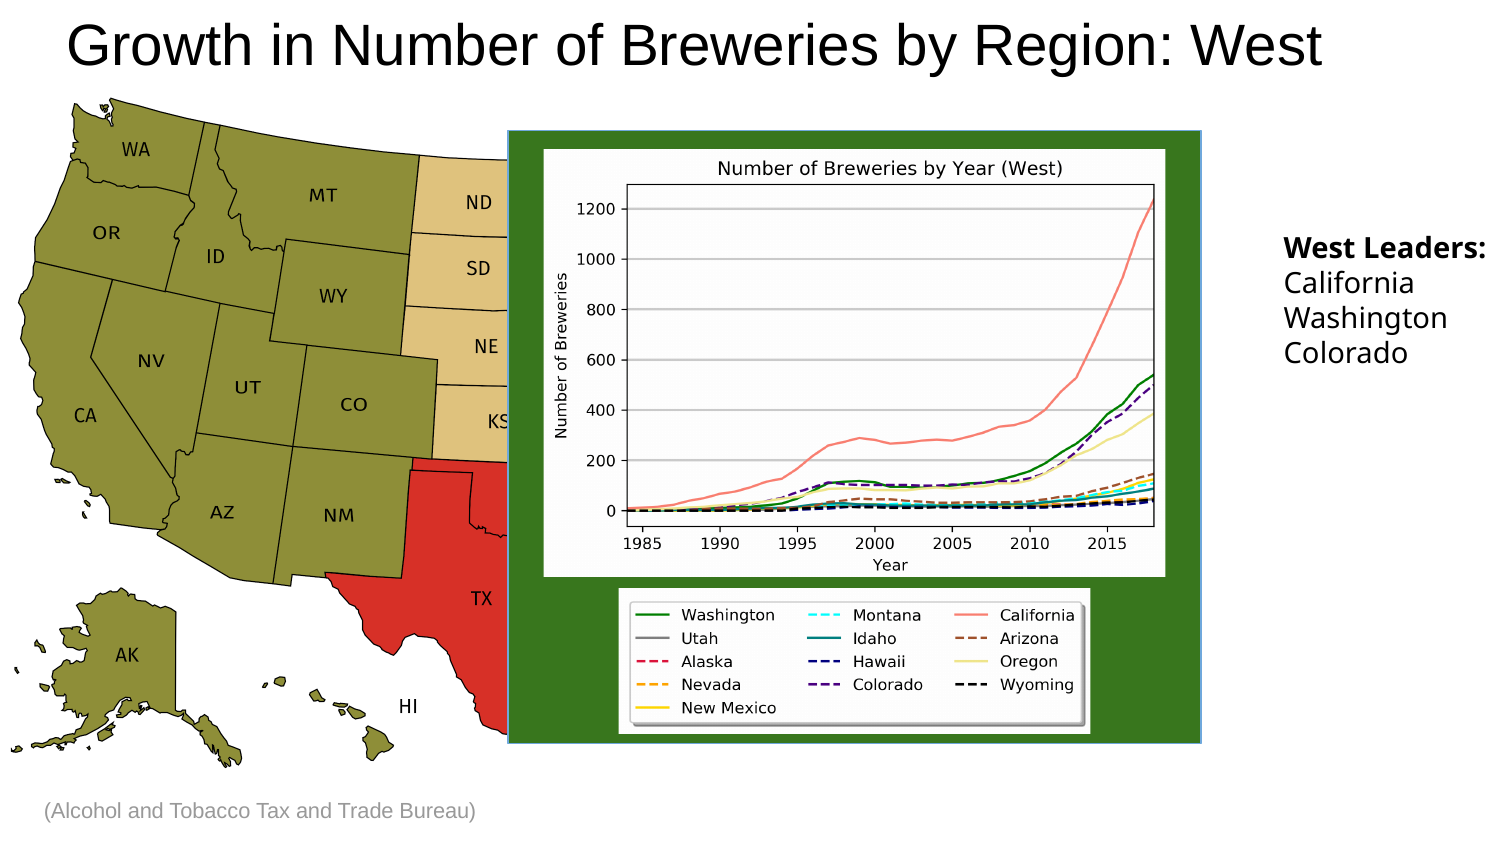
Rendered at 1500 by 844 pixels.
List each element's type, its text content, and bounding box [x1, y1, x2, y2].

title Growth in Number of Breweries by Region: West [51, 0, 1449, 92]
picture [10, 95, 1166, 774]
text_box (Alcohol and Tobacco Tax and Trade Bureau) [28, 777, 1134, 844]
text_box [855, 130, 1201, 744]
text_box West Leaders: California Washington Colorado [1268, 214, 1500, 344]
